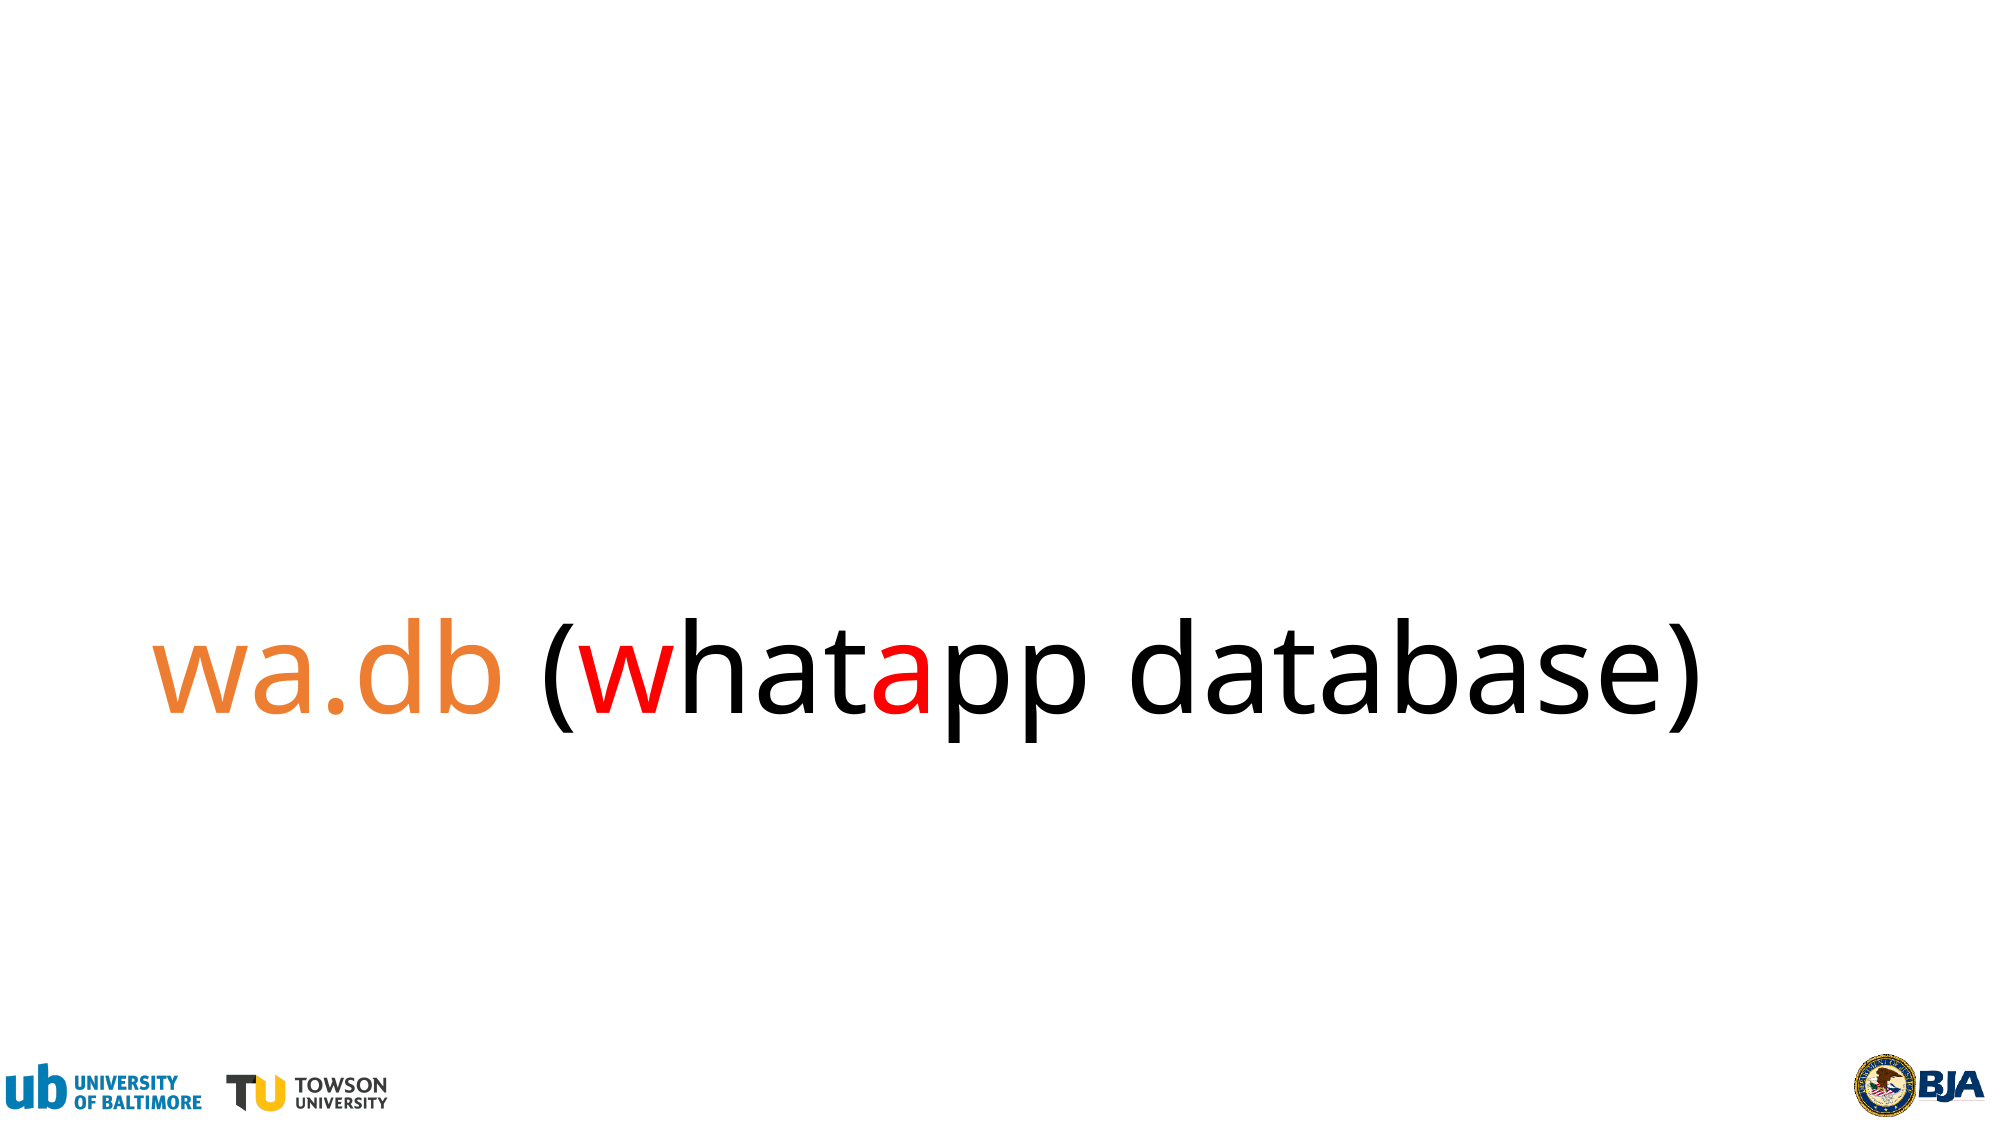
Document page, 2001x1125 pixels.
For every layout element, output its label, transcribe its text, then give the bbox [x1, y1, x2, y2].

title wa.db (whatapp database) [136, 280, 1862, 749]
picture [1854, 1054, 1986, 1117]
picture [0, 1031, 407, 1125]
